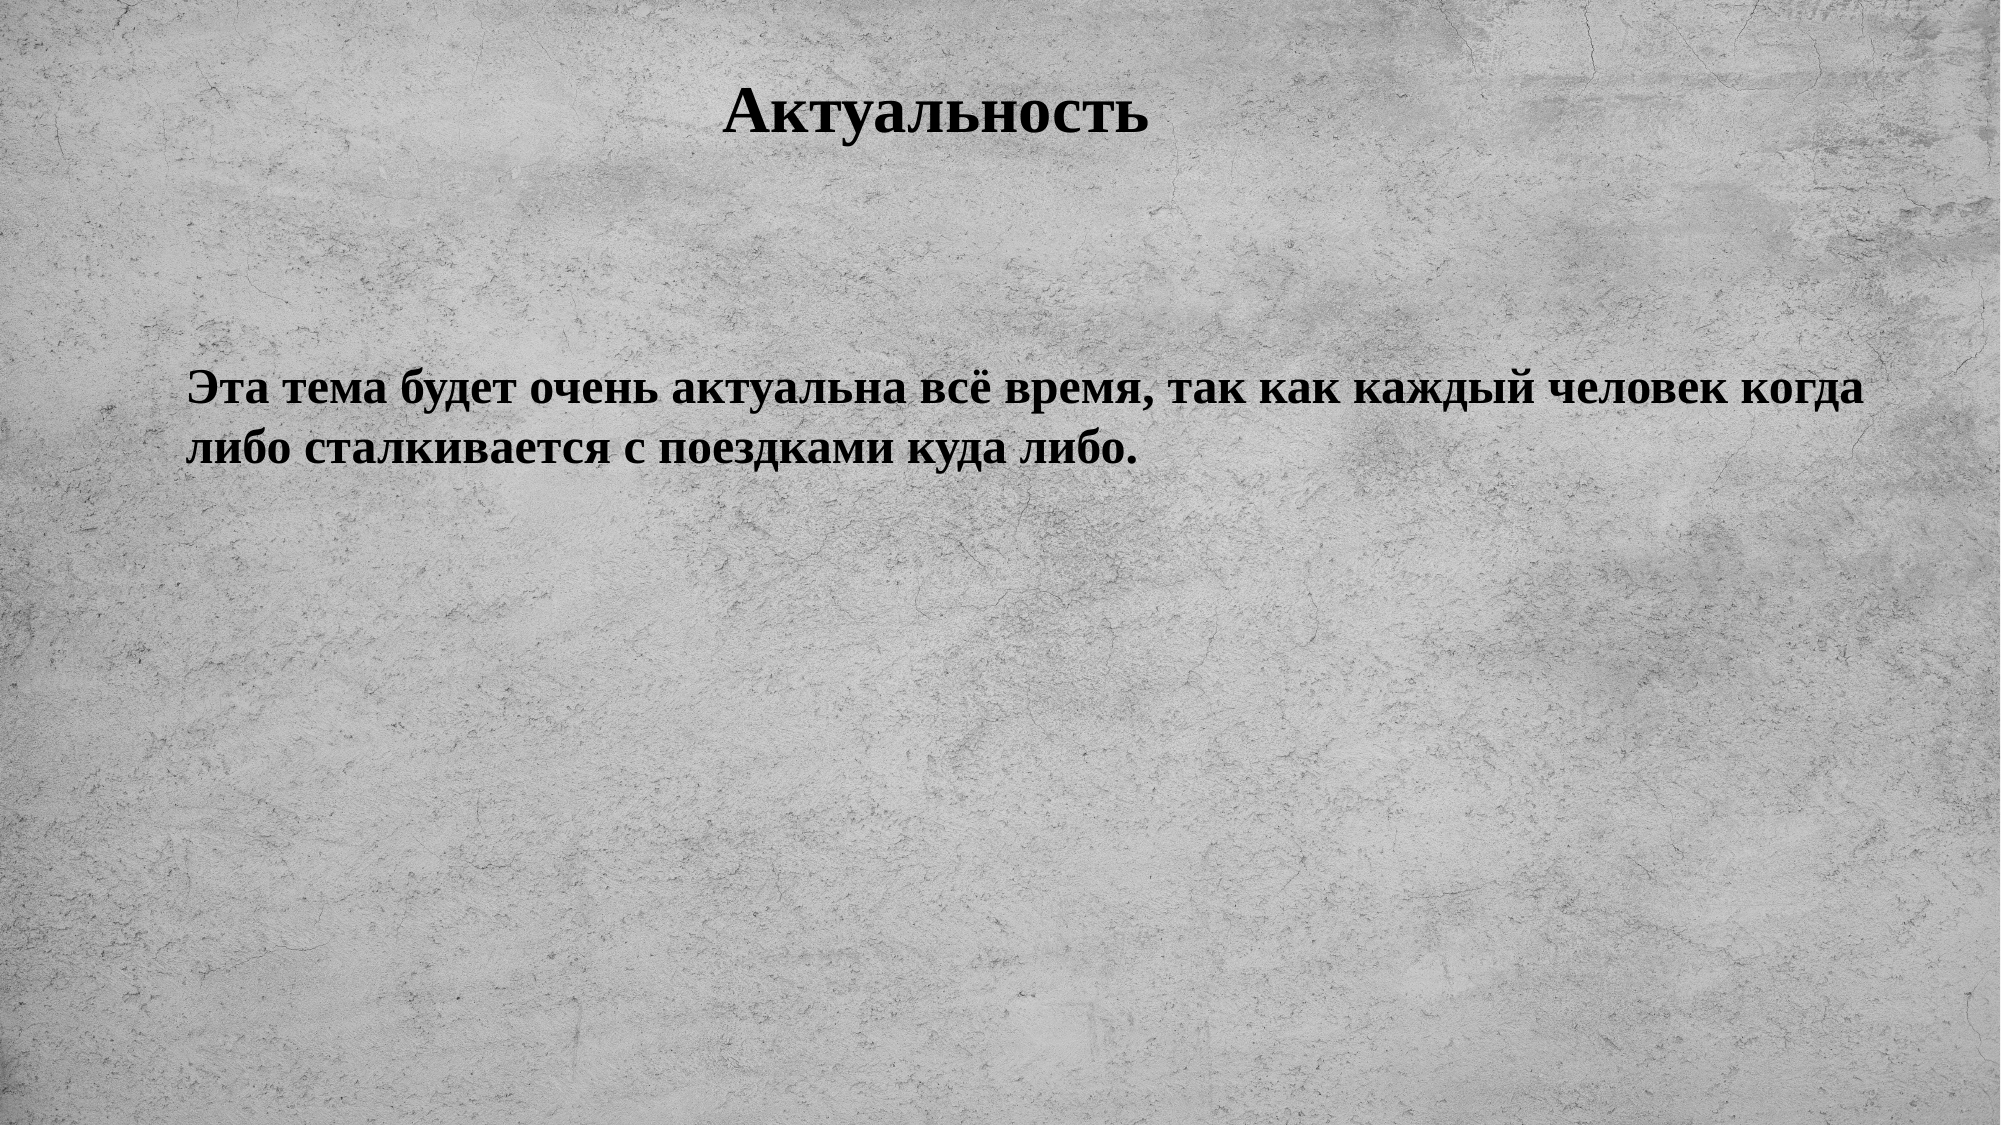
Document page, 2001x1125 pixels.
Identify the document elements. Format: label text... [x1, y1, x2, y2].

text_box Актуальность [707, 58, 1378, 154]
text_box Эта тема будет очень актуальна всё время, так как каждый человек когда либо сталкивается с поездками куда либо. [170, 345, 1915, 481]
picture [0, 0, 2001, 1125]
